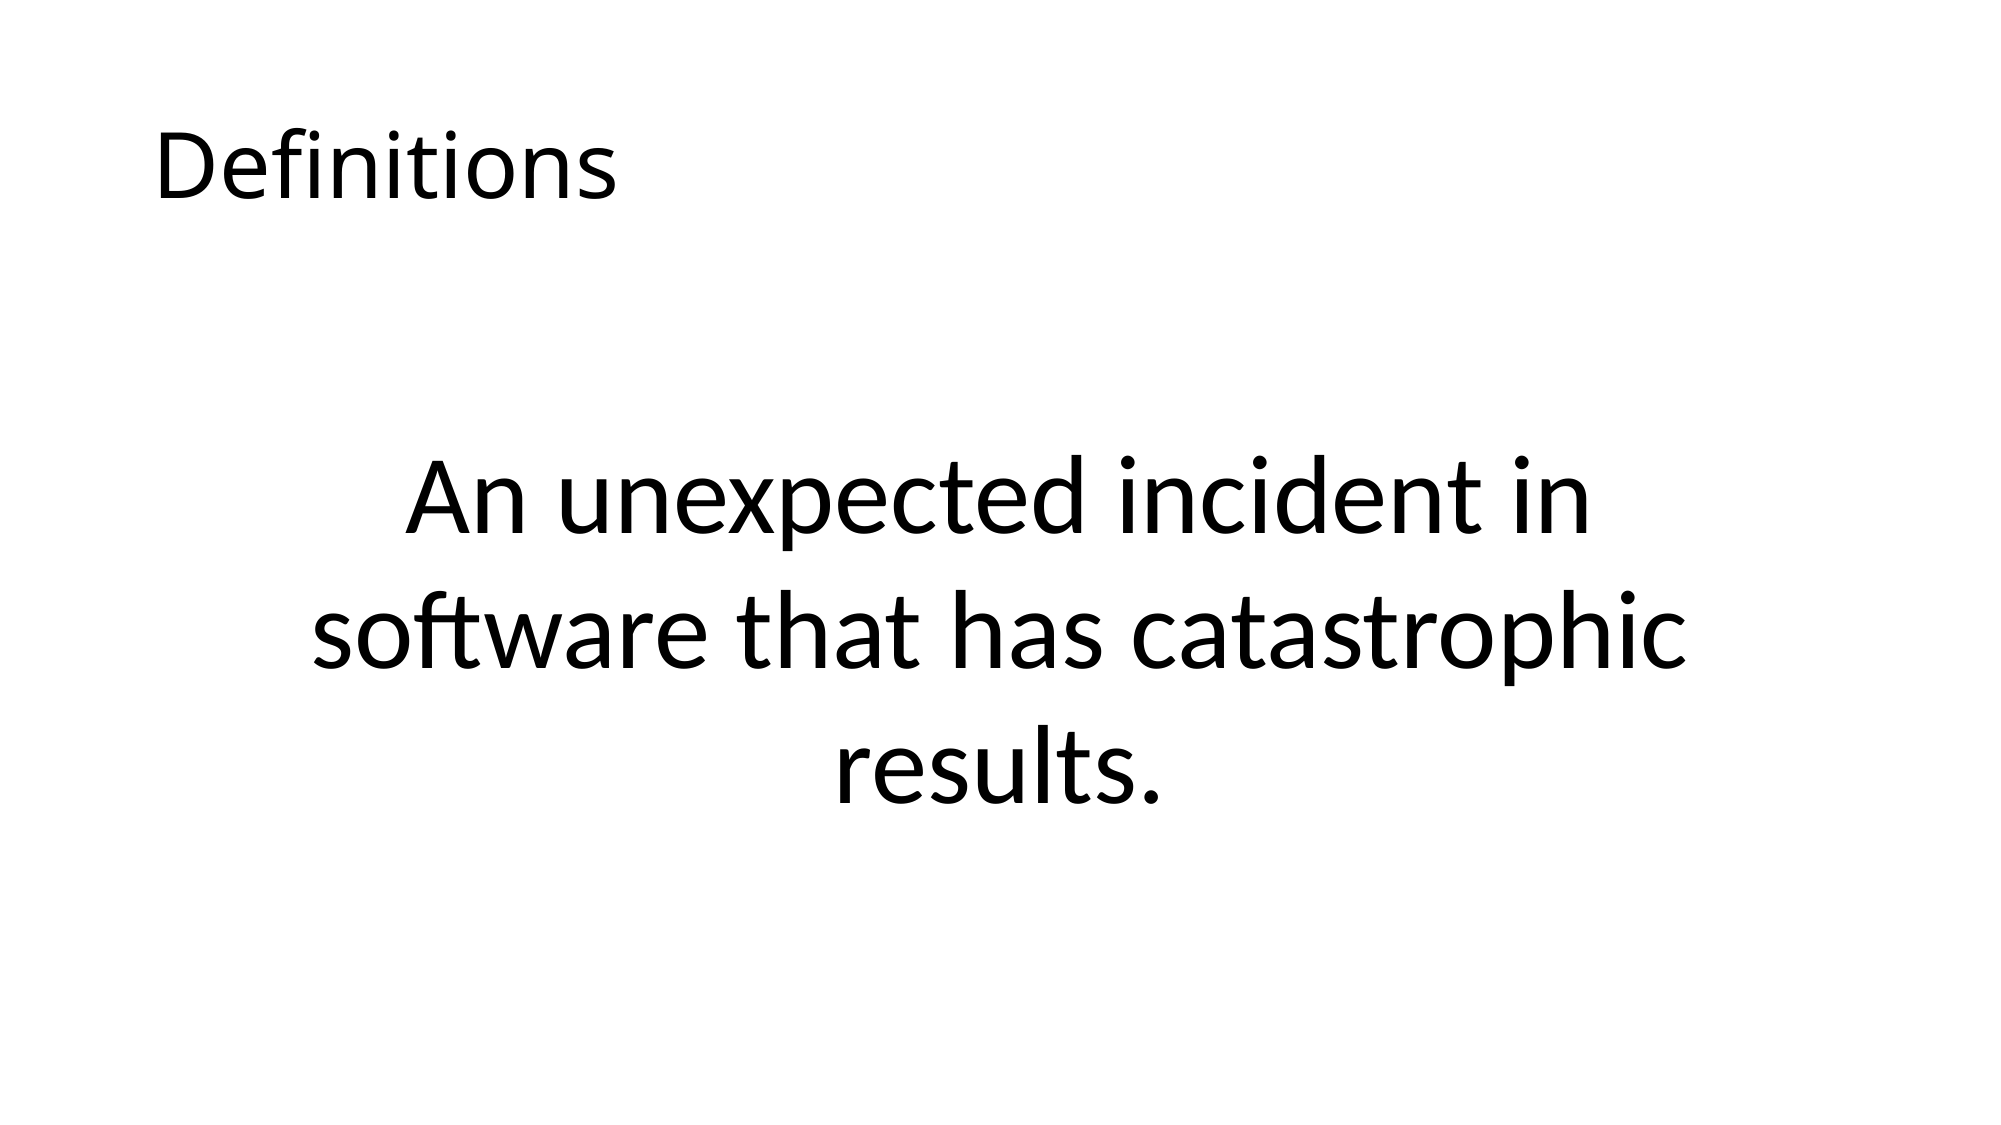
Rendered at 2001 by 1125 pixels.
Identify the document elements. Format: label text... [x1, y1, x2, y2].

text_box An unexpected incident in software that has catastrophic results. [215, 413, 1785, 834]
title Definitions [137, 59, 1863, 278]
